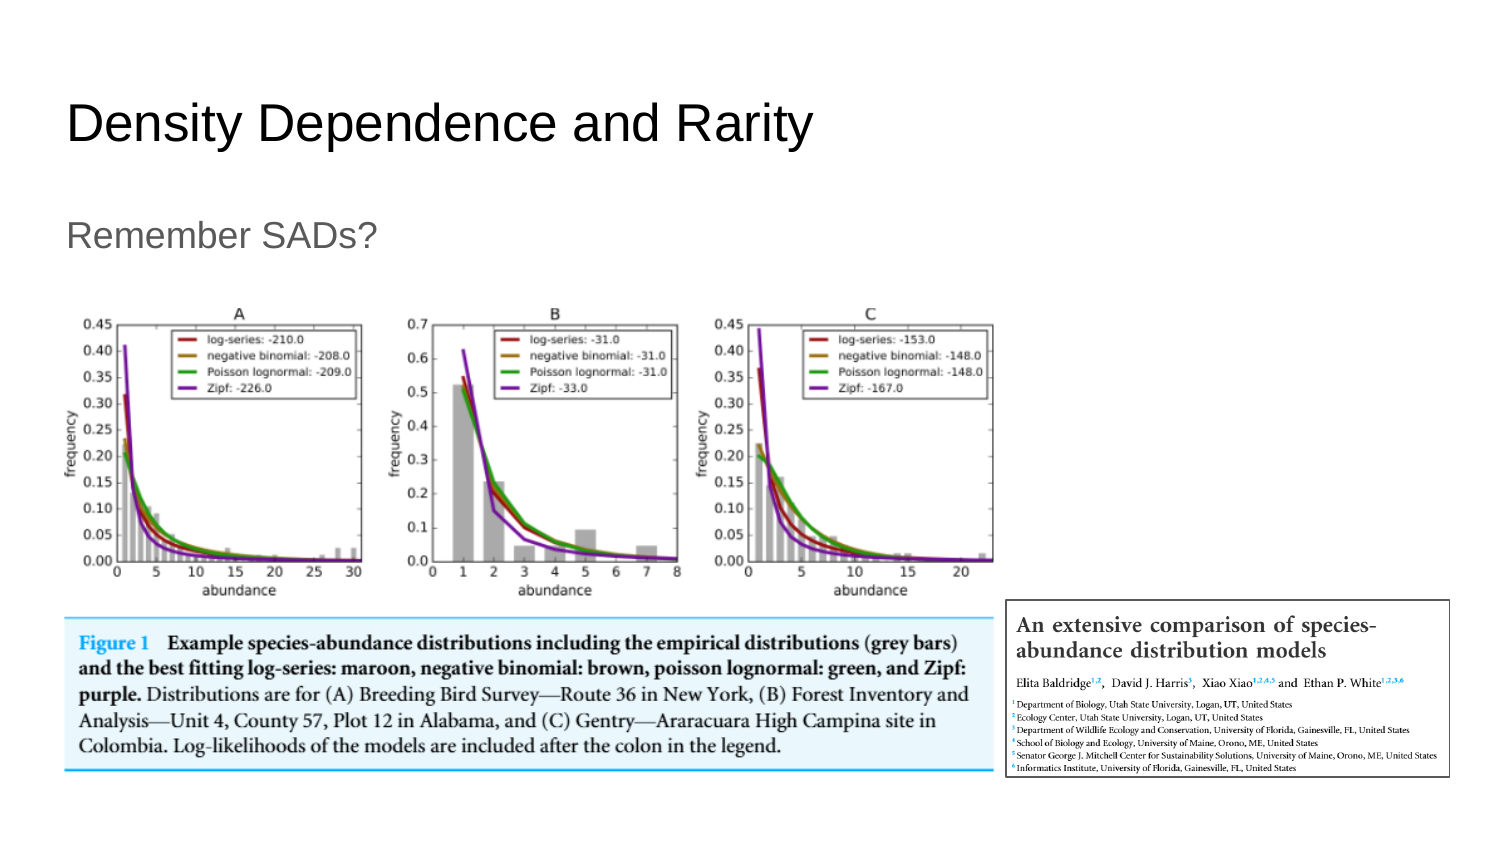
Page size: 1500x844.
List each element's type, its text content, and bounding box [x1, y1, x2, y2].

list Remember SADs? [51, 189, 1449, 599]
title Density Dependence and Rarity [51, 72, 1449, 167]
picture [30, 266, 1450, 795]
